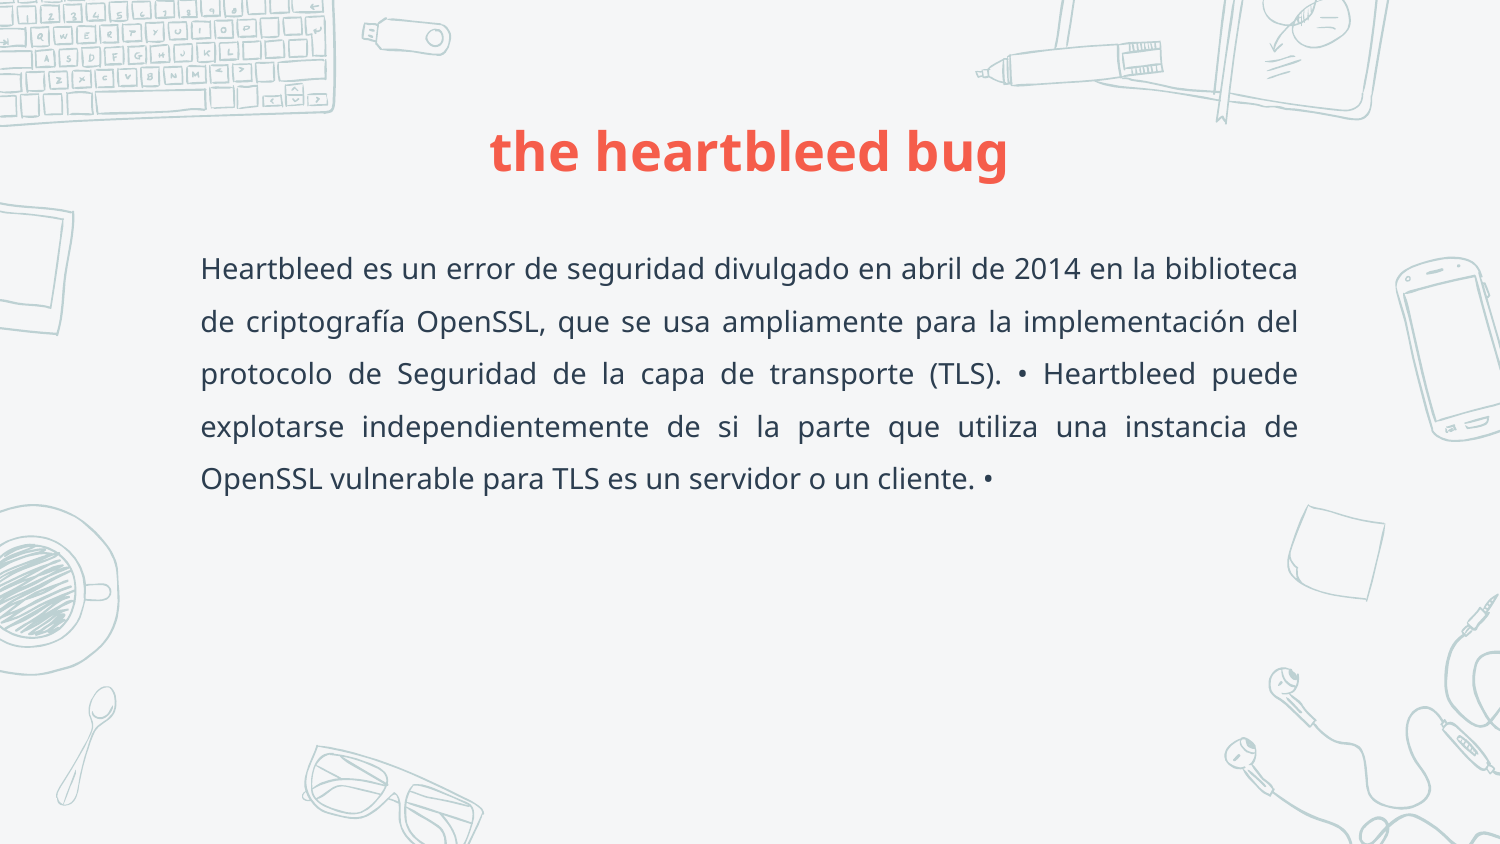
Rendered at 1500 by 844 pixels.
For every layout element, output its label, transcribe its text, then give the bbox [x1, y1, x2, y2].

text_box the heartbleed bug [185, 102, 1315, 198]
text_box Heartbleed es un error de seguridad divulgado en abril de 2014 en la biblioteca de criptografía OpenSSL, que se usa ampliamente para la implementación del protocolo de Seguridad de la capa de transporte (TLS). • Heartbleed puede explotarse independientemente de si la parte que utiliza una instancia de OpenSSL vulnerable para TLS es un servidor o un cliente. • [185, 218, 1315, 790]
